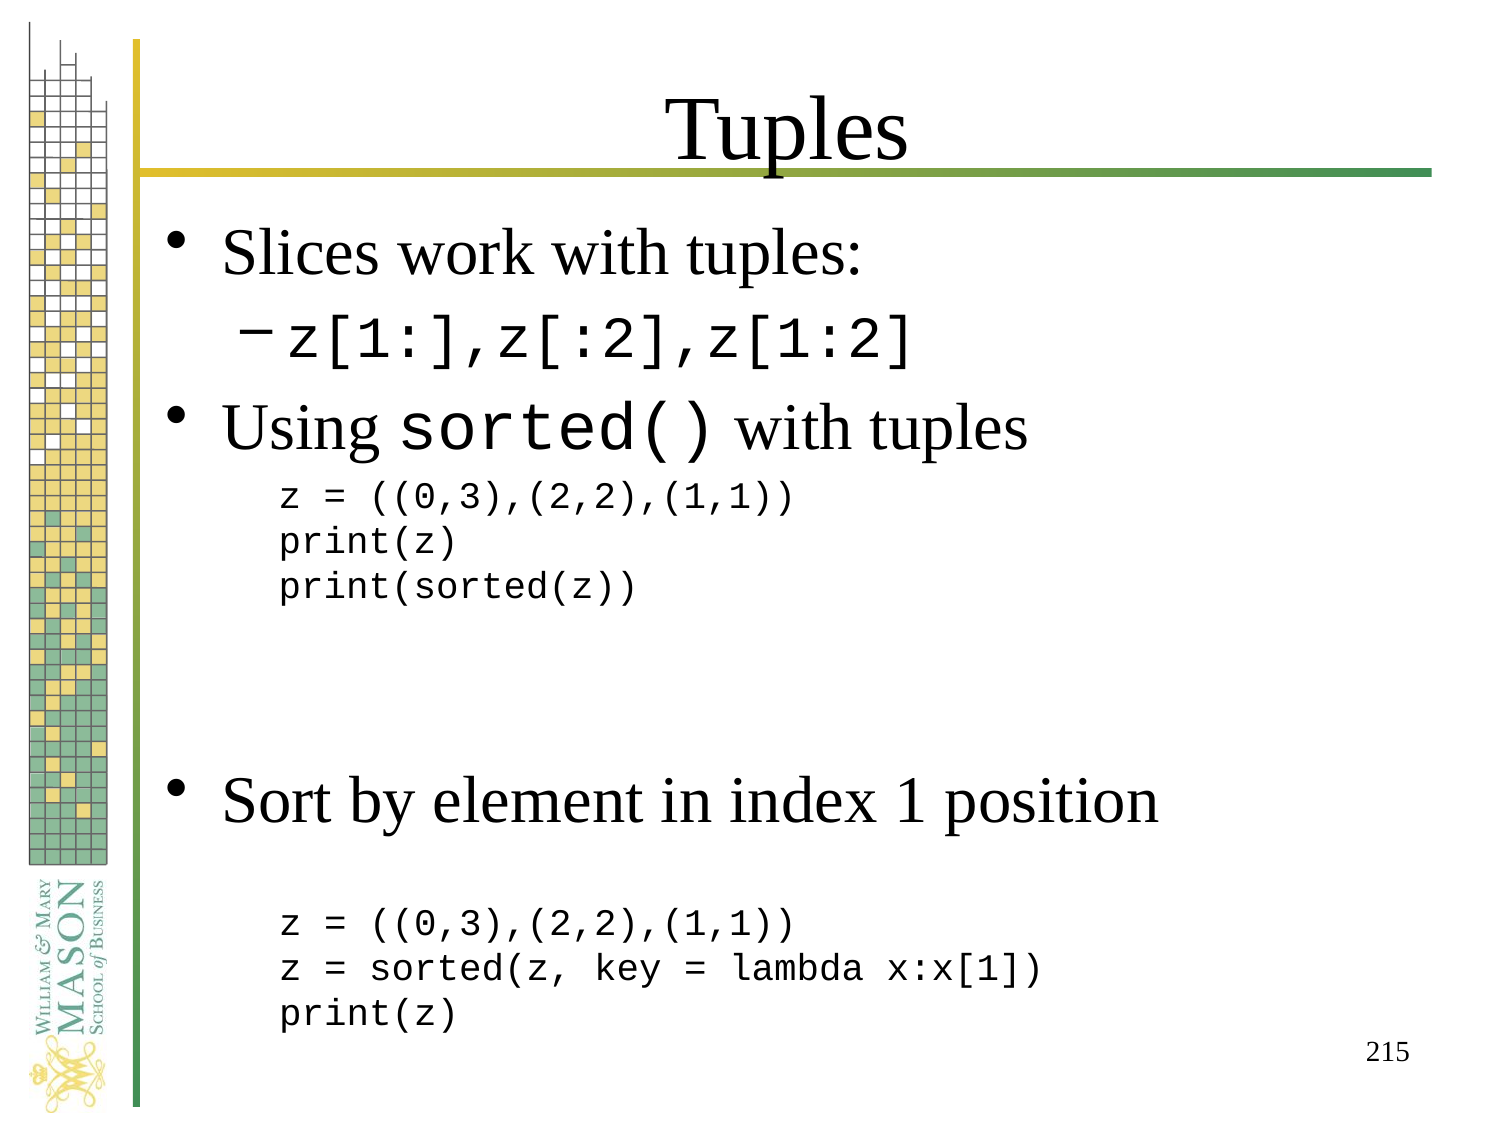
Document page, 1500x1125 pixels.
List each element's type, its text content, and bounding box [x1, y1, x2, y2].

text_box z = ((0,3),(2,2),(1,1)) z = sorted(z, key = lambda x:x[1]) print(z) [264, 890, 1060, 1041]
title Tuples [150, 45, 1425, 200]
text_box z = ((0,3),(2,2),(1,1)) print(z) print(sorted(z)) [263, 463, 812, 613]
table_header Description [29, 879, 107, 1113]
slide_number 215 [1048, 1024, 1426, 1103]
list Slices work with tuples: z[1:],z[:2],z[1:2] Using sorted() with tuples Sort by element in index 1 position [150, 200, 1425, 1005]
